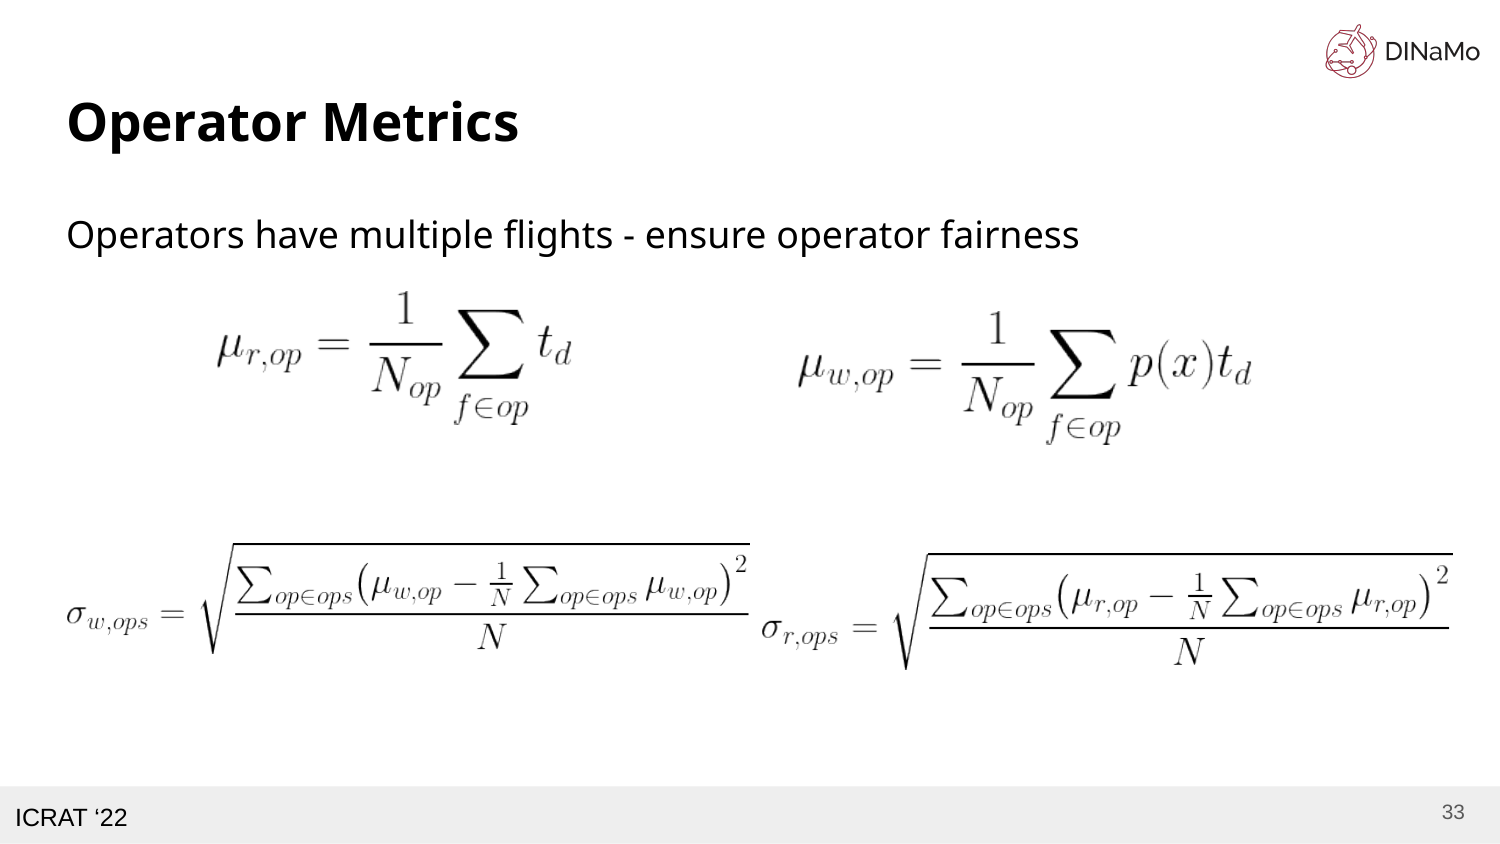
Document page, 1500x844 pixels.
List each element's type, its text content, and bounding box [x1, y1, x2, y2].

list Operators have multiple flights - ensure operator fairness [51, 189, 1449, 750]
picture [67, 542, 751, 655]
title Operator Metrics [51, 72, 1449, 167]
picture [1315, 12, 1490, 90]
picture [797, 311, 1253, 445]
picture [216, 291, 573, 425]
picture [762, 553, 1454, 670]
slide_number 33 [1389, 779, 1480, 844]
